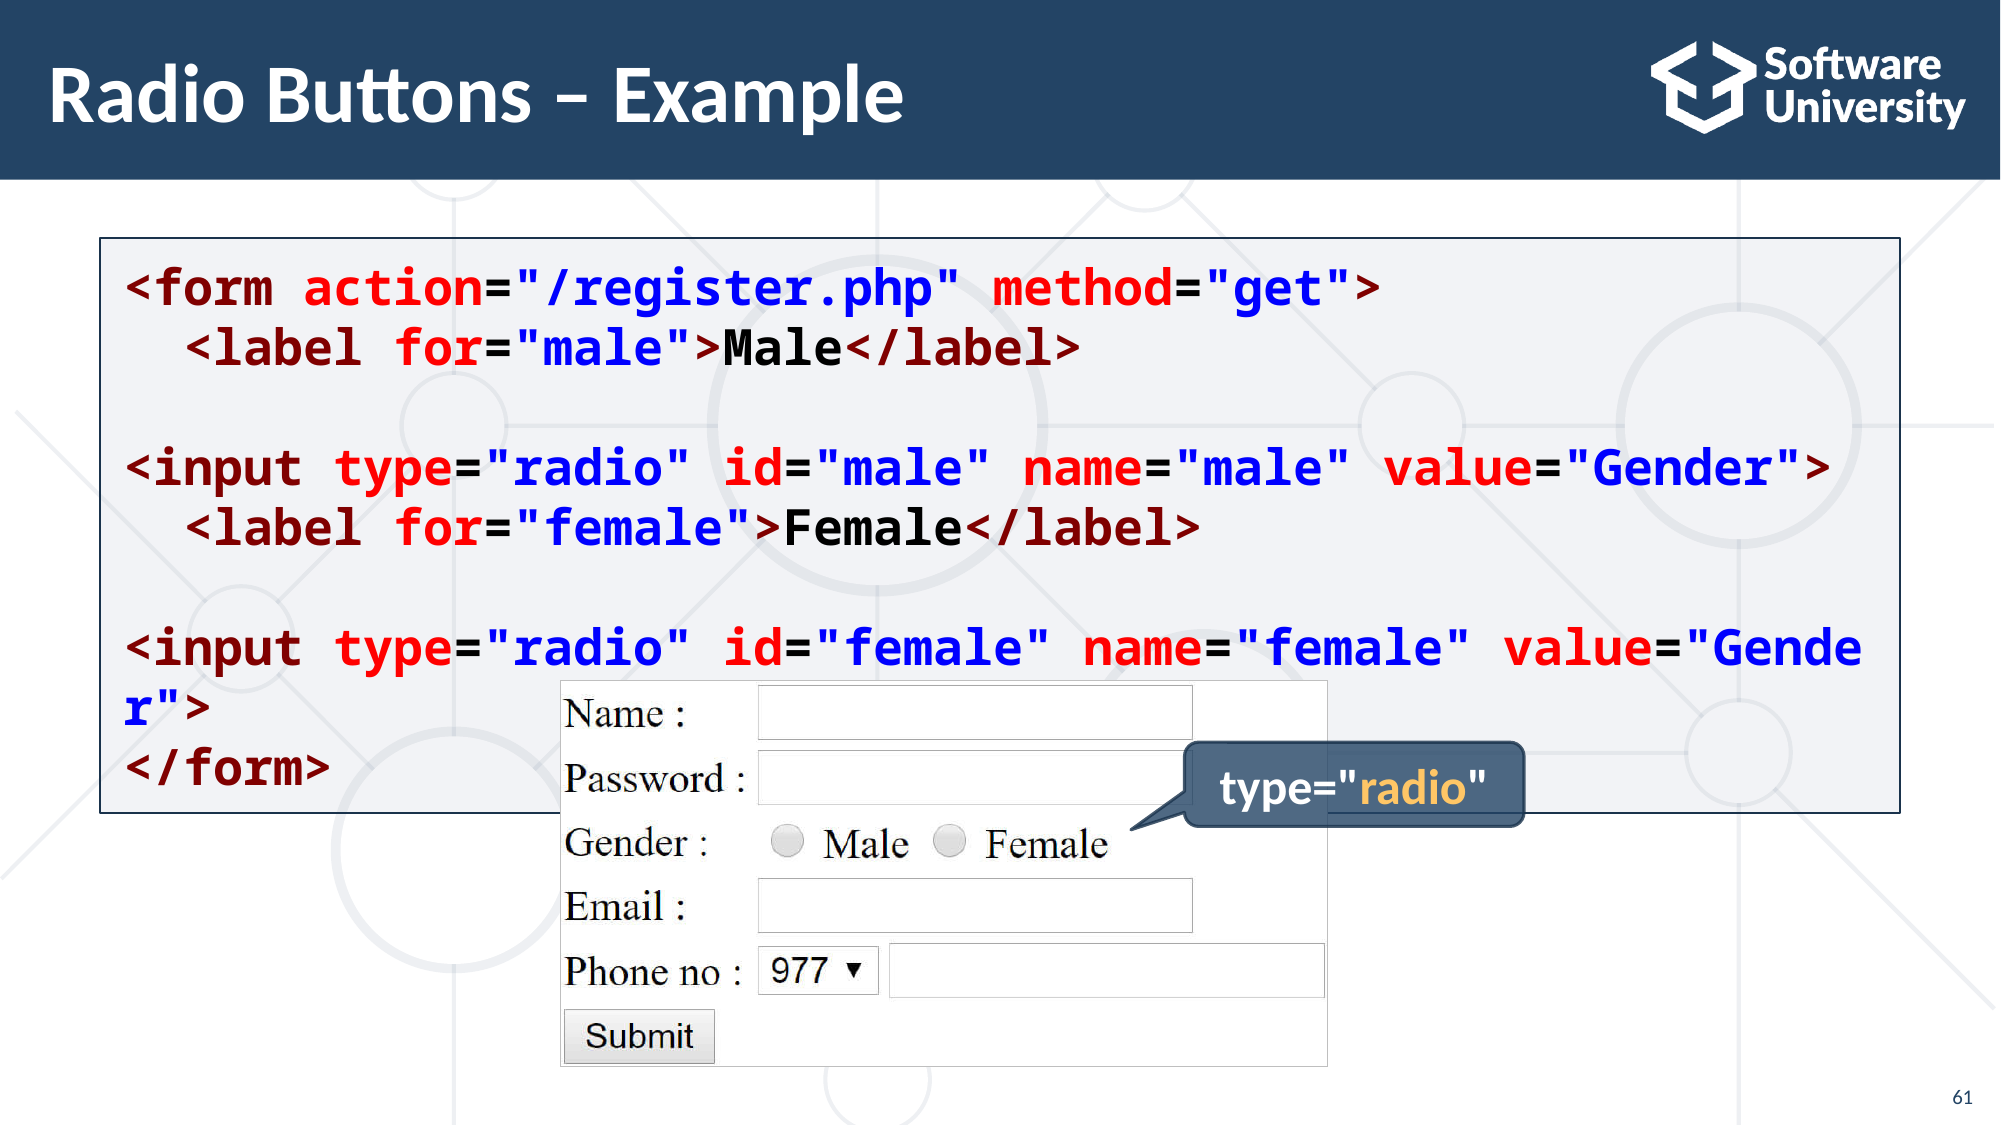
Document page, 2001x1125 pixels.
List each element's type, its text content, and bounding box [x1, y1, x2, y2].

text_box <form action="/register.php" method="get"> <label for="male">Male</label> <input type="radio" id="male" name="male" value="Gender"> <label for="female">Female</label> <input type="radio" id="female" name="female" value="Gender"> </form> [99, 237, 1901, 814]
text_box type="radio" [1333, 740, 1527, 829]
picture [1651, 41, 1966, 134]
picture [560, 680, 1329, 1068]
slide_number 61 [1927, 1067, 1989, 1117]
title Radio Buttons – Example [31, 16, 1625, 162]
